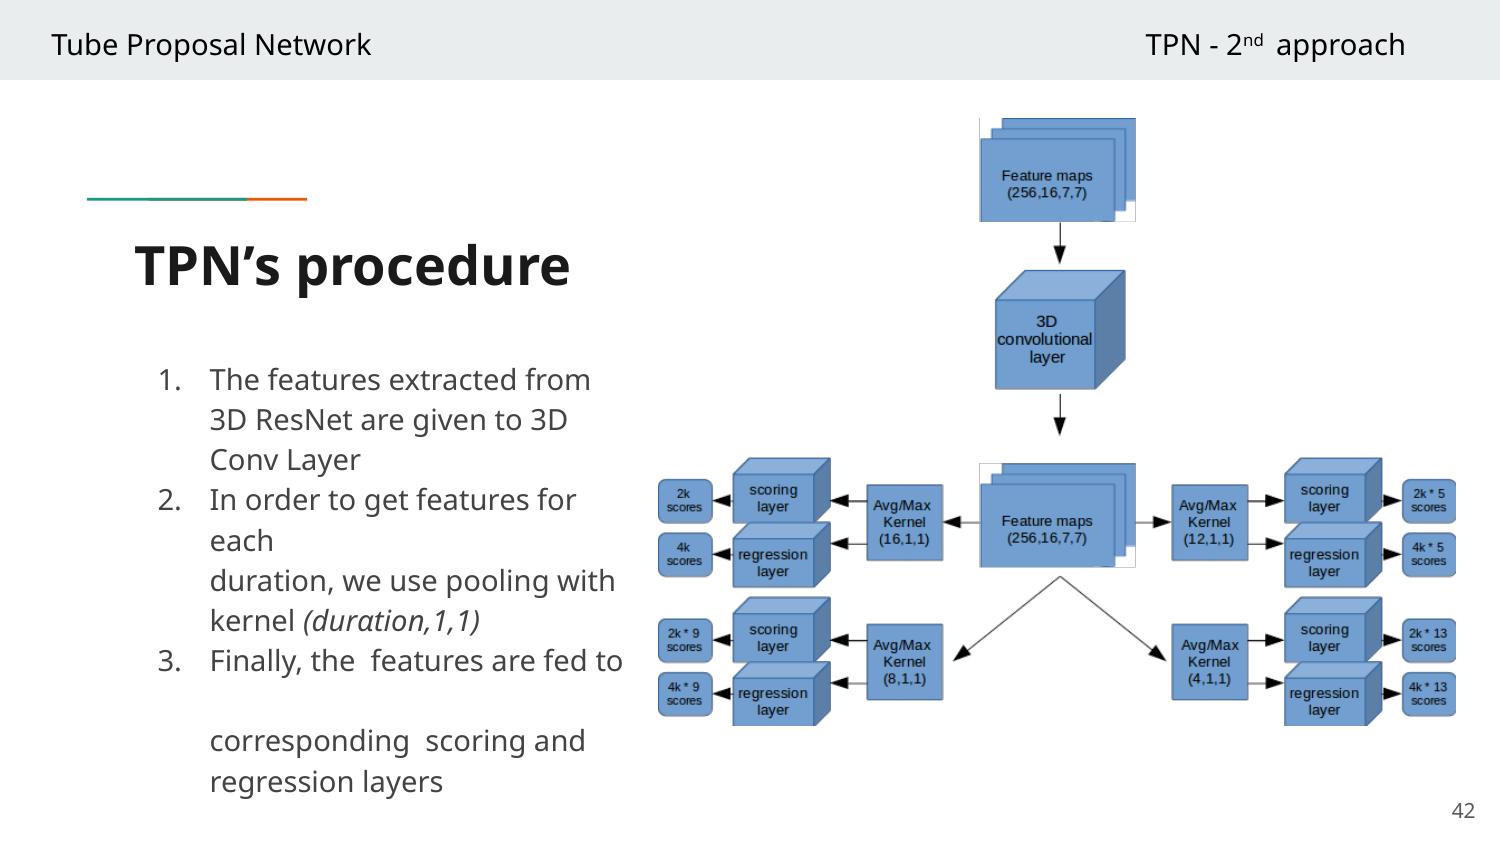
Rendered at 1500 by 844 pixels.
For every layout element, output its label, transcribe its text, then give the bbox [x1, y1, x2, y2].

slide_number ‹#› [1400, 779, 1491, 844]
list The features extracted from 3D ResNet are given to 3D Conv Layer In order to get features for each duration, we use pooling with kernel (durαtion,1,1) Finally, the features are fed to corresponding scoring and regression layers [119, 341, 645, 760]
text_box Tube Proposal Network [36, 11, 394, 77]
title TPN’s procedure [119, 216, 652, 305]
picture [657, 118, 1456, 726]
text_box TPN - 2nd approach [1100, 11, 1422, 77]
